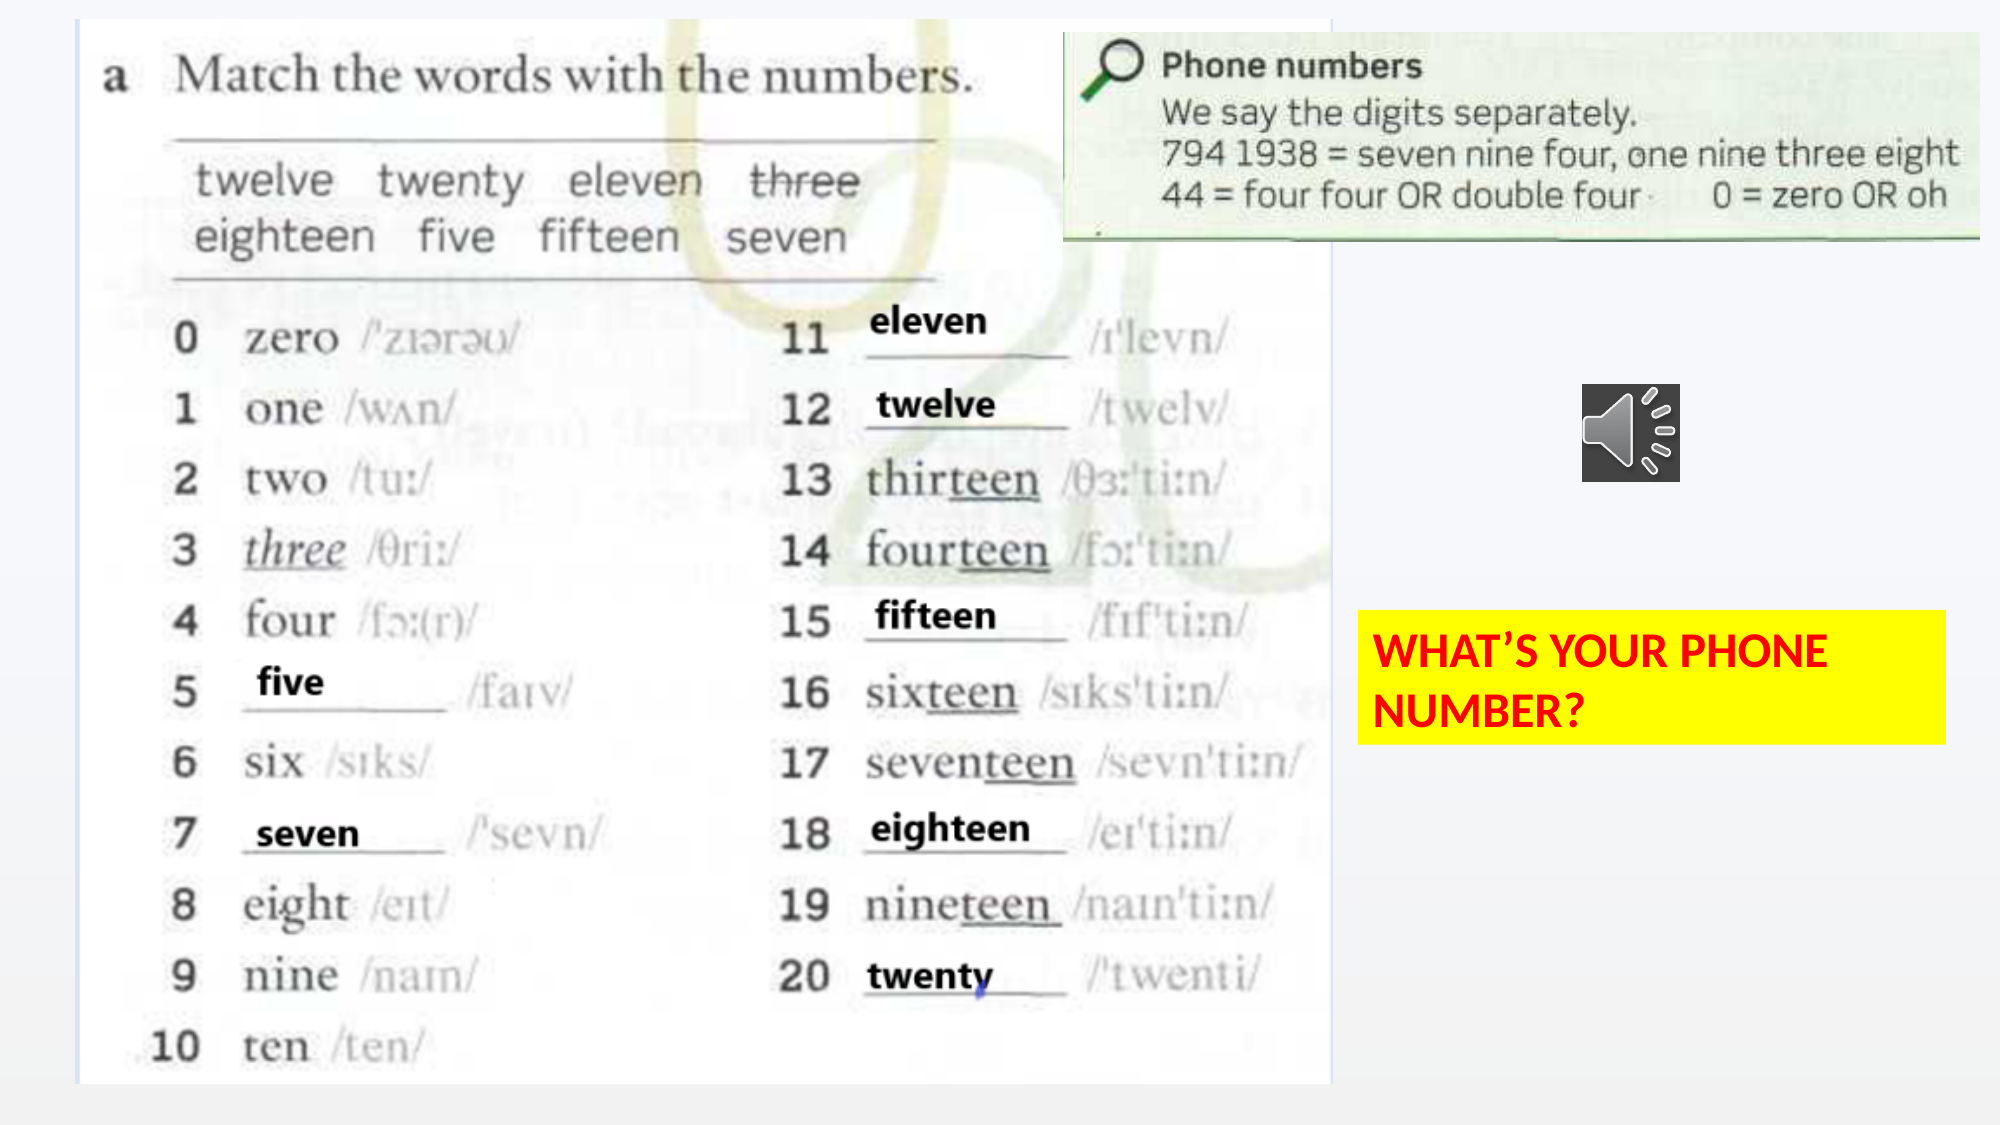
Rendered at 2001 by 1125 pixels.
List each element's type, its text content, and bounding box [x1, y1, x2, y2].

picture [75, 19, 1980, 1084]
text_box WHAT’S YOUR PHONE NUMBER? [1357, 609, 1946, 745]
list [1581, 383, 1682, 484]
